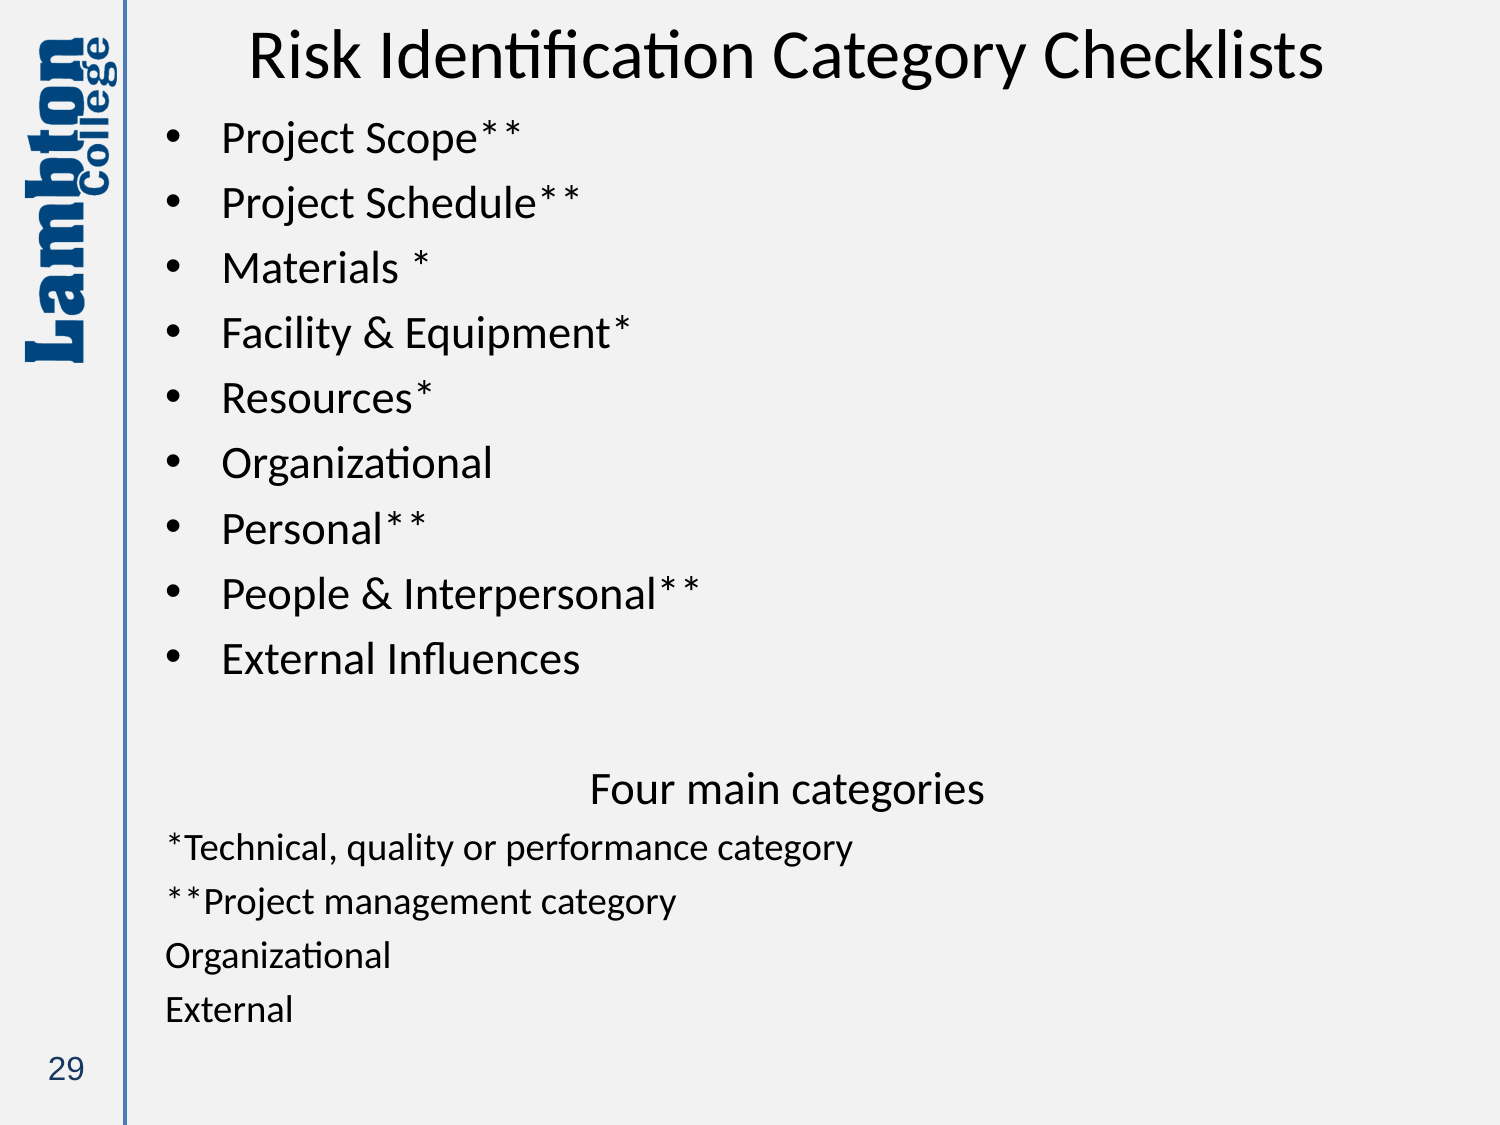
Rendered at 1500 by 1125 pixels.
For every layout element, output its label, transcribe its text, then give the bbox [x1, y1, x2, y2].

slide_number 29 [24, 1037, 100, 1098]
title Risk Identification Category Checklists [150, 0, 1425, 99]
picture [25, 38, 116, 362]
list Project Scope** Project Schedule** Materials * Facility & Equipment* Resources* Organizational Personal** People & Interpersonal** External Influences Four main categories *Technical, quality or performance category **Project management category Organizational External [150, 99, 1425, 1043]
